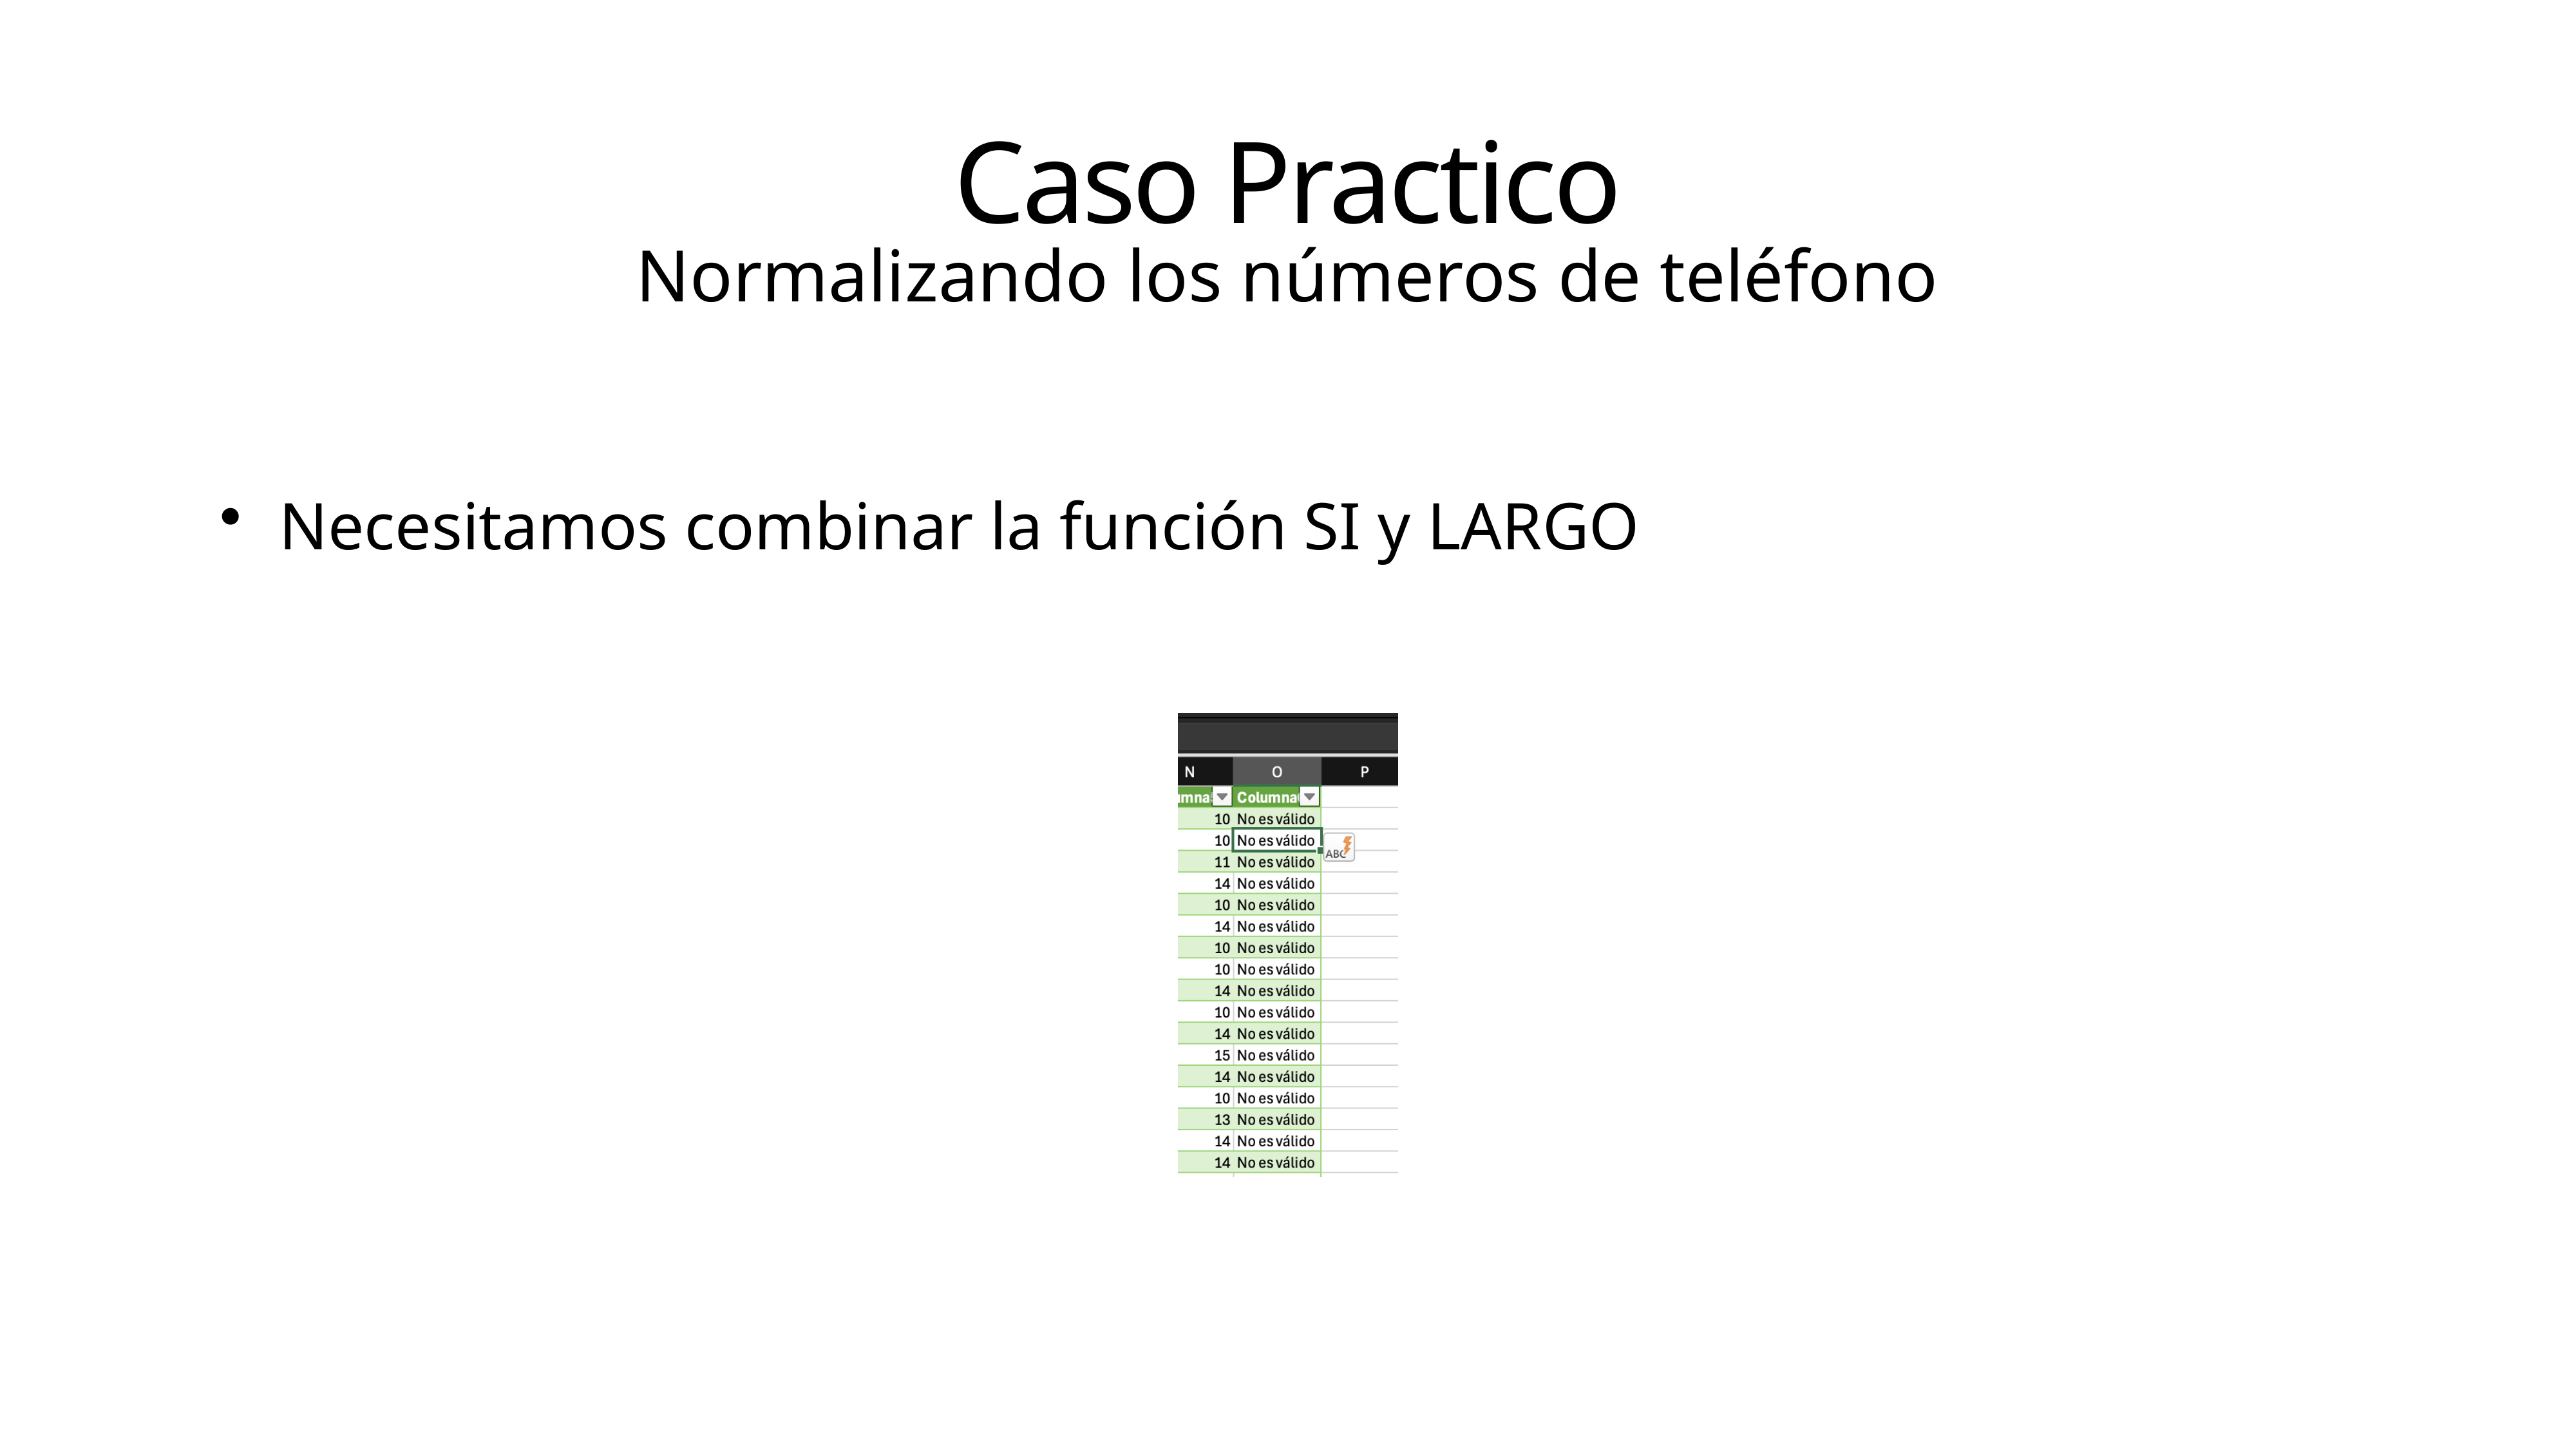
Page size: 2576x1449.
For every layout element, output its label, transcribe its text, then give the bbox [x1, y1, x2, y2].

picture [1177, 712, 1399, 1178]
list Normalizando los números de teléfono [133, 225, 2443, 334]
title Caso Practico [133, 85, 2443, 225]
list Necesitamos combinar la función SI y LARGO [214, 479, 2523, 1371]
